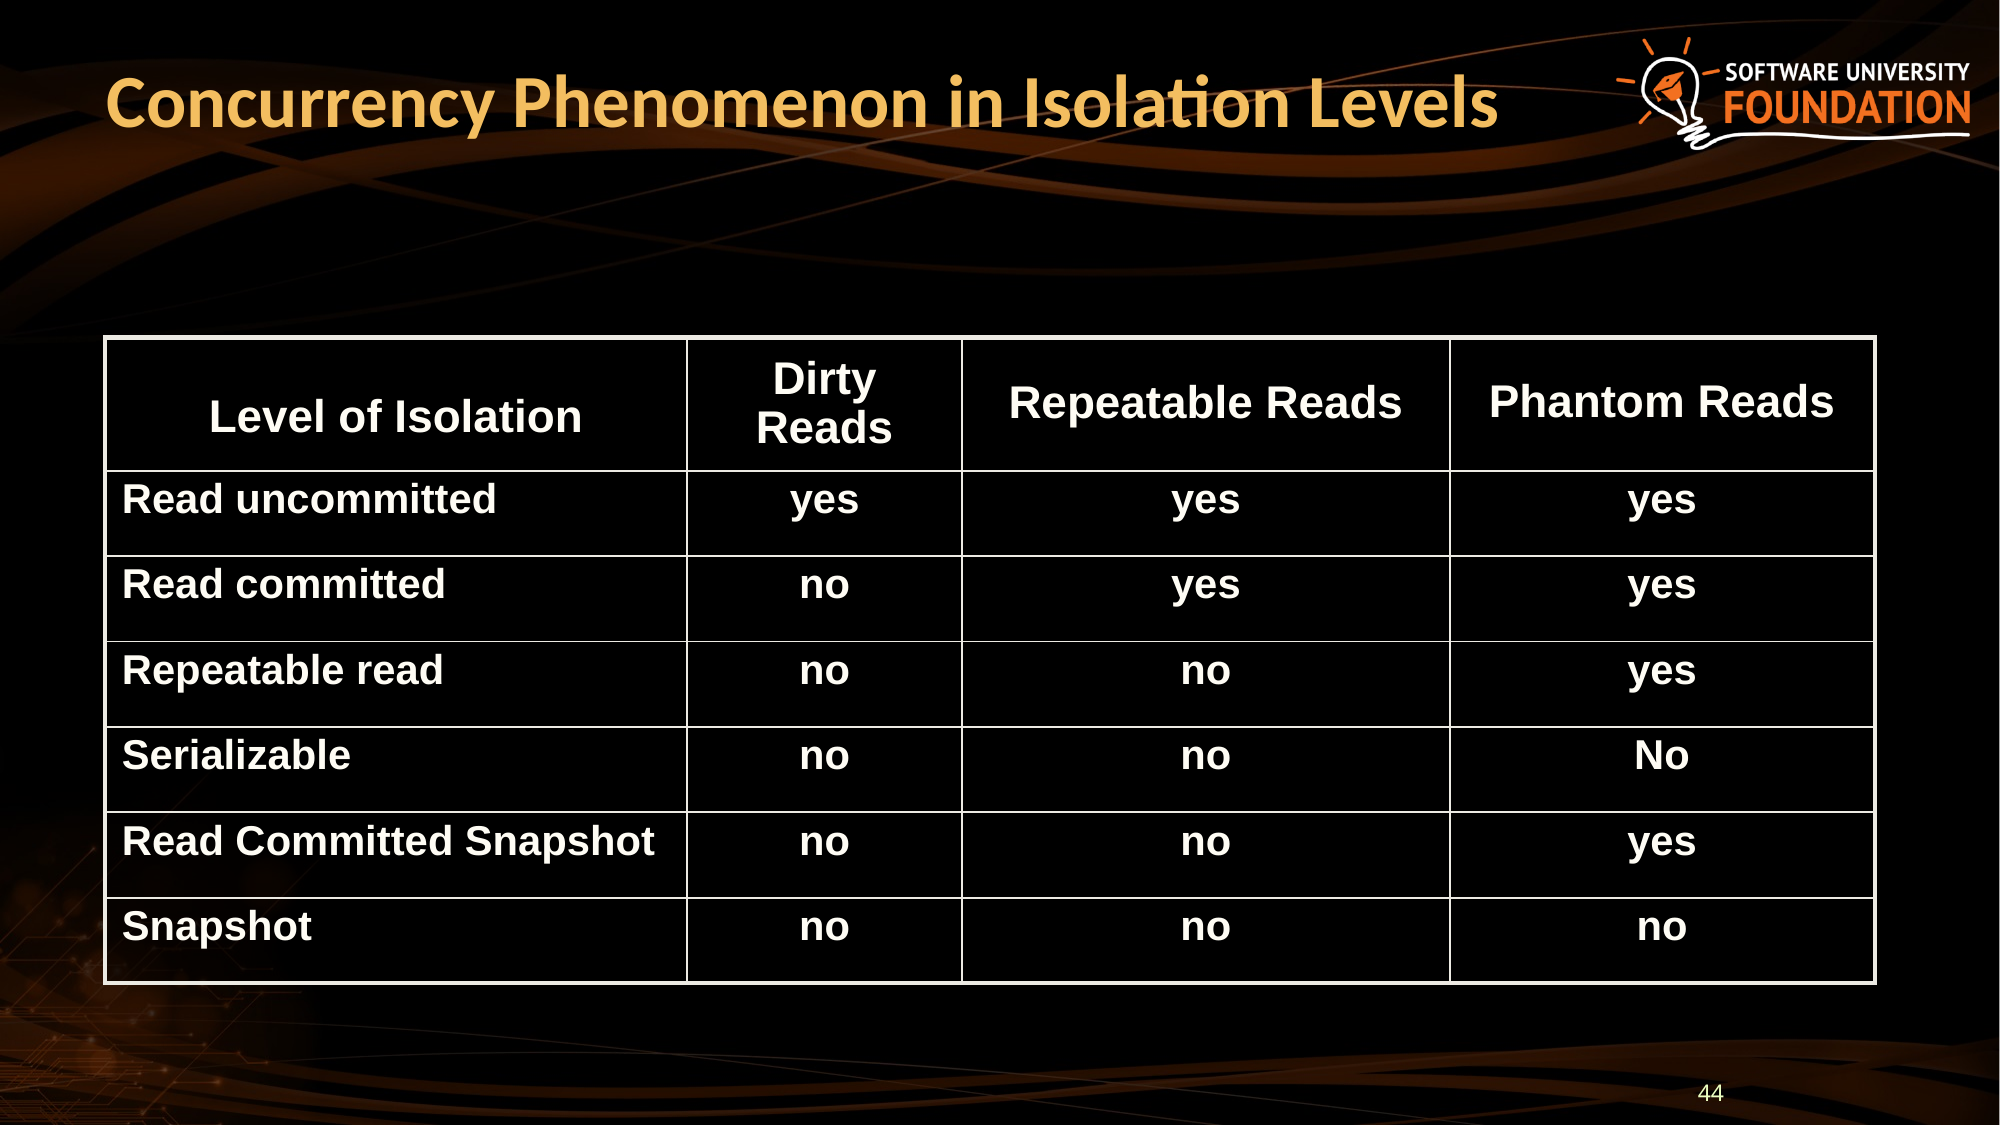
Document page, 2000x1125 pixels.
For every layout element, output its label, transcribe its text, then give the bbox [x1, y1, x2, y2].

table_cell no [688, 899, 961, 981]
table_cell No [1451, 728, 1873, 811]
table_cell Read committed [107, 557, 686, 641]
table_cell no [963, 899, 1449, 981]
table_cell yes [688, 472, 961, 555]
table_cell no [963, 642, 1449, 726]
table_header Dirty Reads [688, 340, 961, 470]
text_box 44 [1664, 1075, 1740, 1113]
table_cell no [688, 728, 961, 811]
table_cell Read Committed Snapshot [107, 813, 686, 897]
table_cell Serializable [107, 728, 686, 811]
table_cell no [688, 557, 961, 641]
table_header Repeatable Reads [963, 340, 1449, 470]
table_cell no [1451, 899, 1873, 981]
table_cell yes [1451, 642, 1873, 726]
table_cell yes [1451, 813, 1873, 897]
table_header Phantom Reads [1451, 340, 1873, 470]
table_cell Read uncommitted [107, 472, 686, 555]
picture [0, 0, 2000, 1125]
table_cell yes [1451, 472, 1873, 555]
title Concurrency Phenomenon in Isolation Levels [88, 12, 1660, 195]
table_cell no [963, 813, 1449, 897]
table_cell Snapshot [107, 899, 686, 981]
table_cell Repeatable read [107, 642, 686, 726]
table_cell no [688, 813, 961, 897]
table_cell yes [1451, 557, 1873, 641]
table_cell yes [963, 472, 1449, 555]
table_header Level of Isolation [107, 340, 686, 470]
table_cell no [963, 728, 1449, 811]
table_cell yes [963, 557, 1449, 641]
table_cell no [688, 642, 961, 726]
